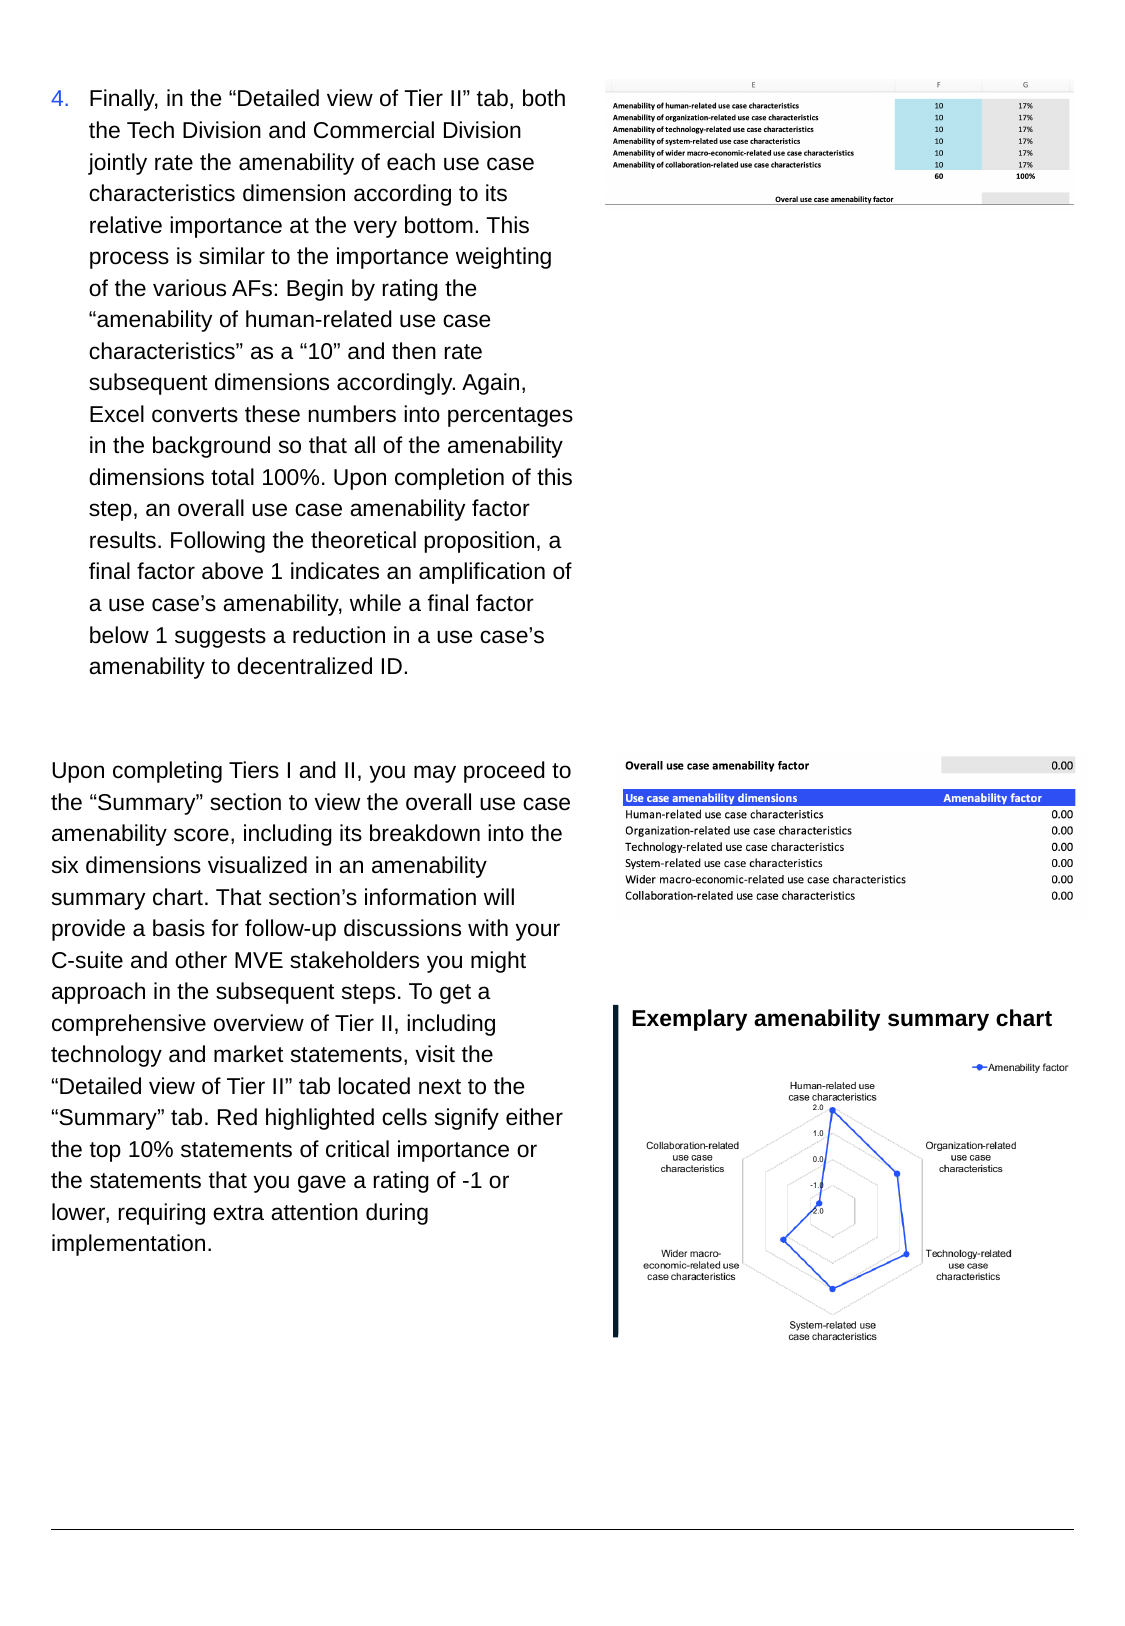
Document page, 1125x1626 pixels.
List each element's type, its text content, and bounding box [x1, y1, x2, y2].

text_box Finally, in the “Detailed view of Tier II” tab, both the Tech Division and Commercial Division jointly rate the amenability of each use case characteristics dimension according to its relative importance at the very bottom. This process is similar to the importance weighting of the various AFs: Begin by rating the “amenability of human-related use case characteristics” as a “10” and then rate subsequent dimensions accordingly. Again, Excel converts these numbers into percentages in the background so that all of the amenability dimensions total 100%. Upon completion of this step, an overall use case amenability factor results. Following the theoretical proposition, a final factor above 1 indicates an amplification of a use case’s amenability, while a final factor below 1 suggests a reduction in a use case’s amenability to decentralized ID. [51, 79, 575, 680]
text_box Upon completing Tiers I and II, you may proceed to the “Summary” section to view the overall use case amenability score, including its breakdown into the six dimensions visualized in an amenability summary chart. That section’s information will provide a basis for follow-up discussions with your C-suite and other MVE stakeholders you might approach in the subsequent steps. To get a comprehensive overview of Tier II, including technology and market statements, visit the “Detailed view of Tier II” tab located next to the “Summary” tab. Red highlighted cells signify either the top 10% statements of critical importance or the statements that you gave a rating of -1 or lower, requiring extra attention during implementation. [51, 751, 575, 1257]
picture [605, 79, 1074, 212]
picture [631, 1055, 1074, 1365]
picture [615, 751, 1090, 918]
text_box Exemplary amenability summary chart [631, 999, 1125, 1031]
